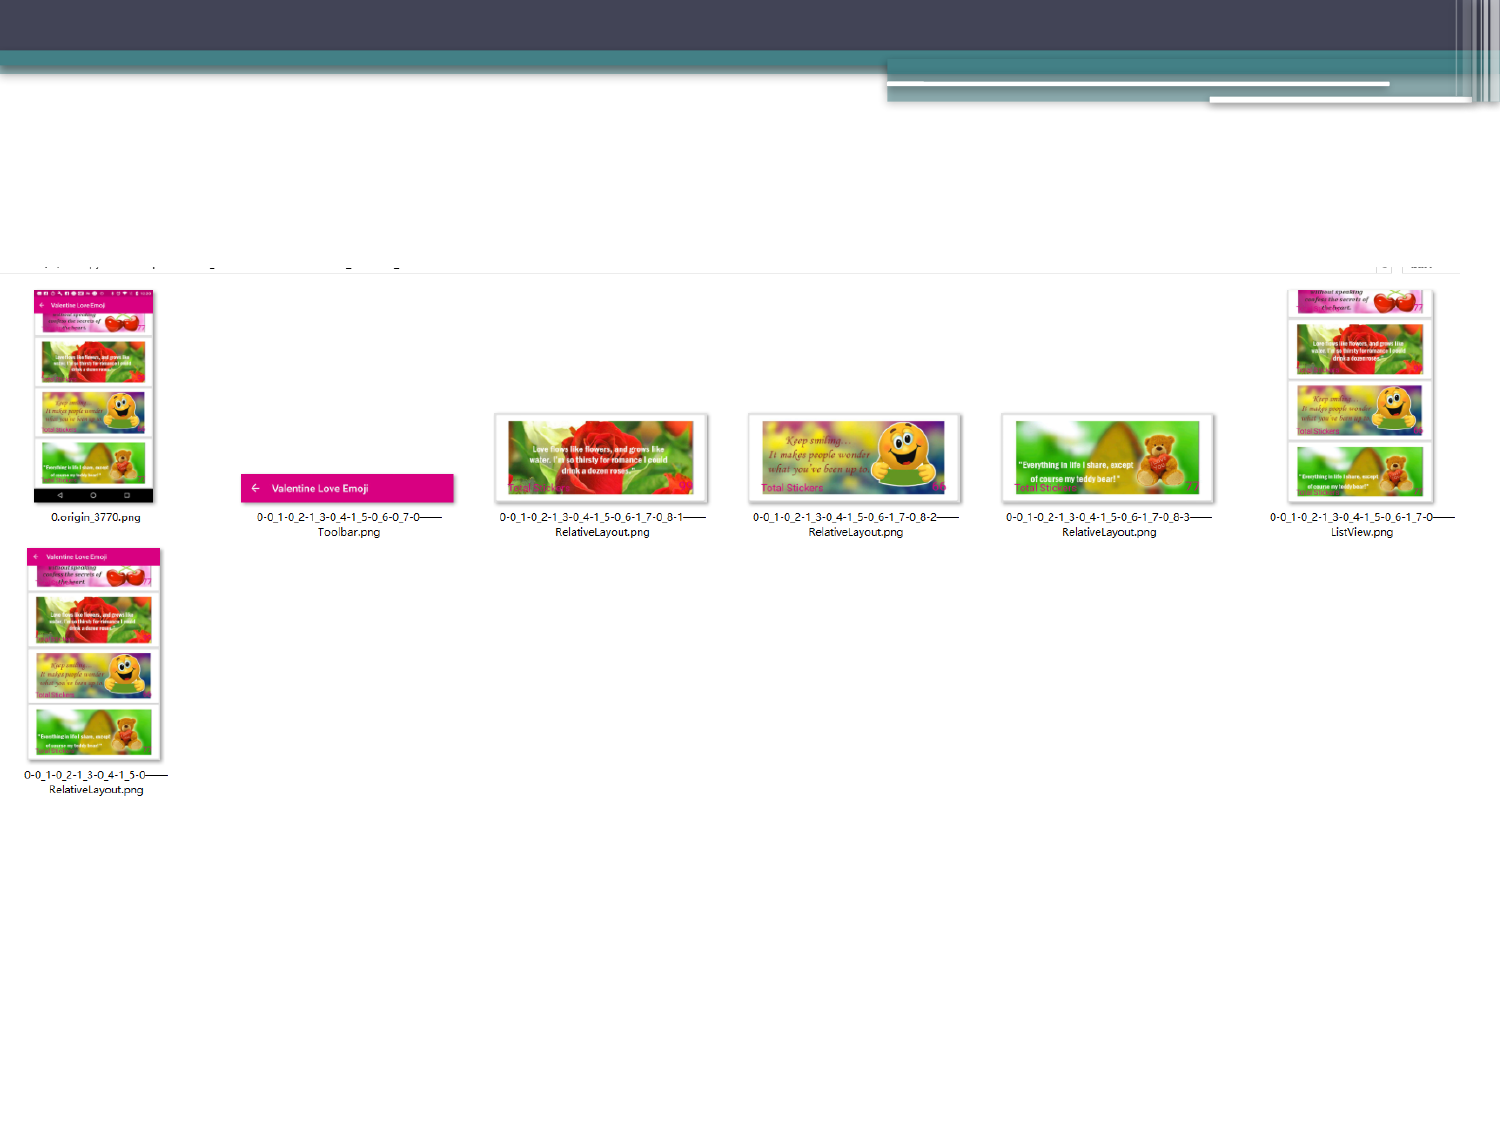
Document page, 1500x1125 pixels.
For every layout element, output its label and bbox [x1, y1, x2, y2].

picture [0, 266, 1460, 799]
